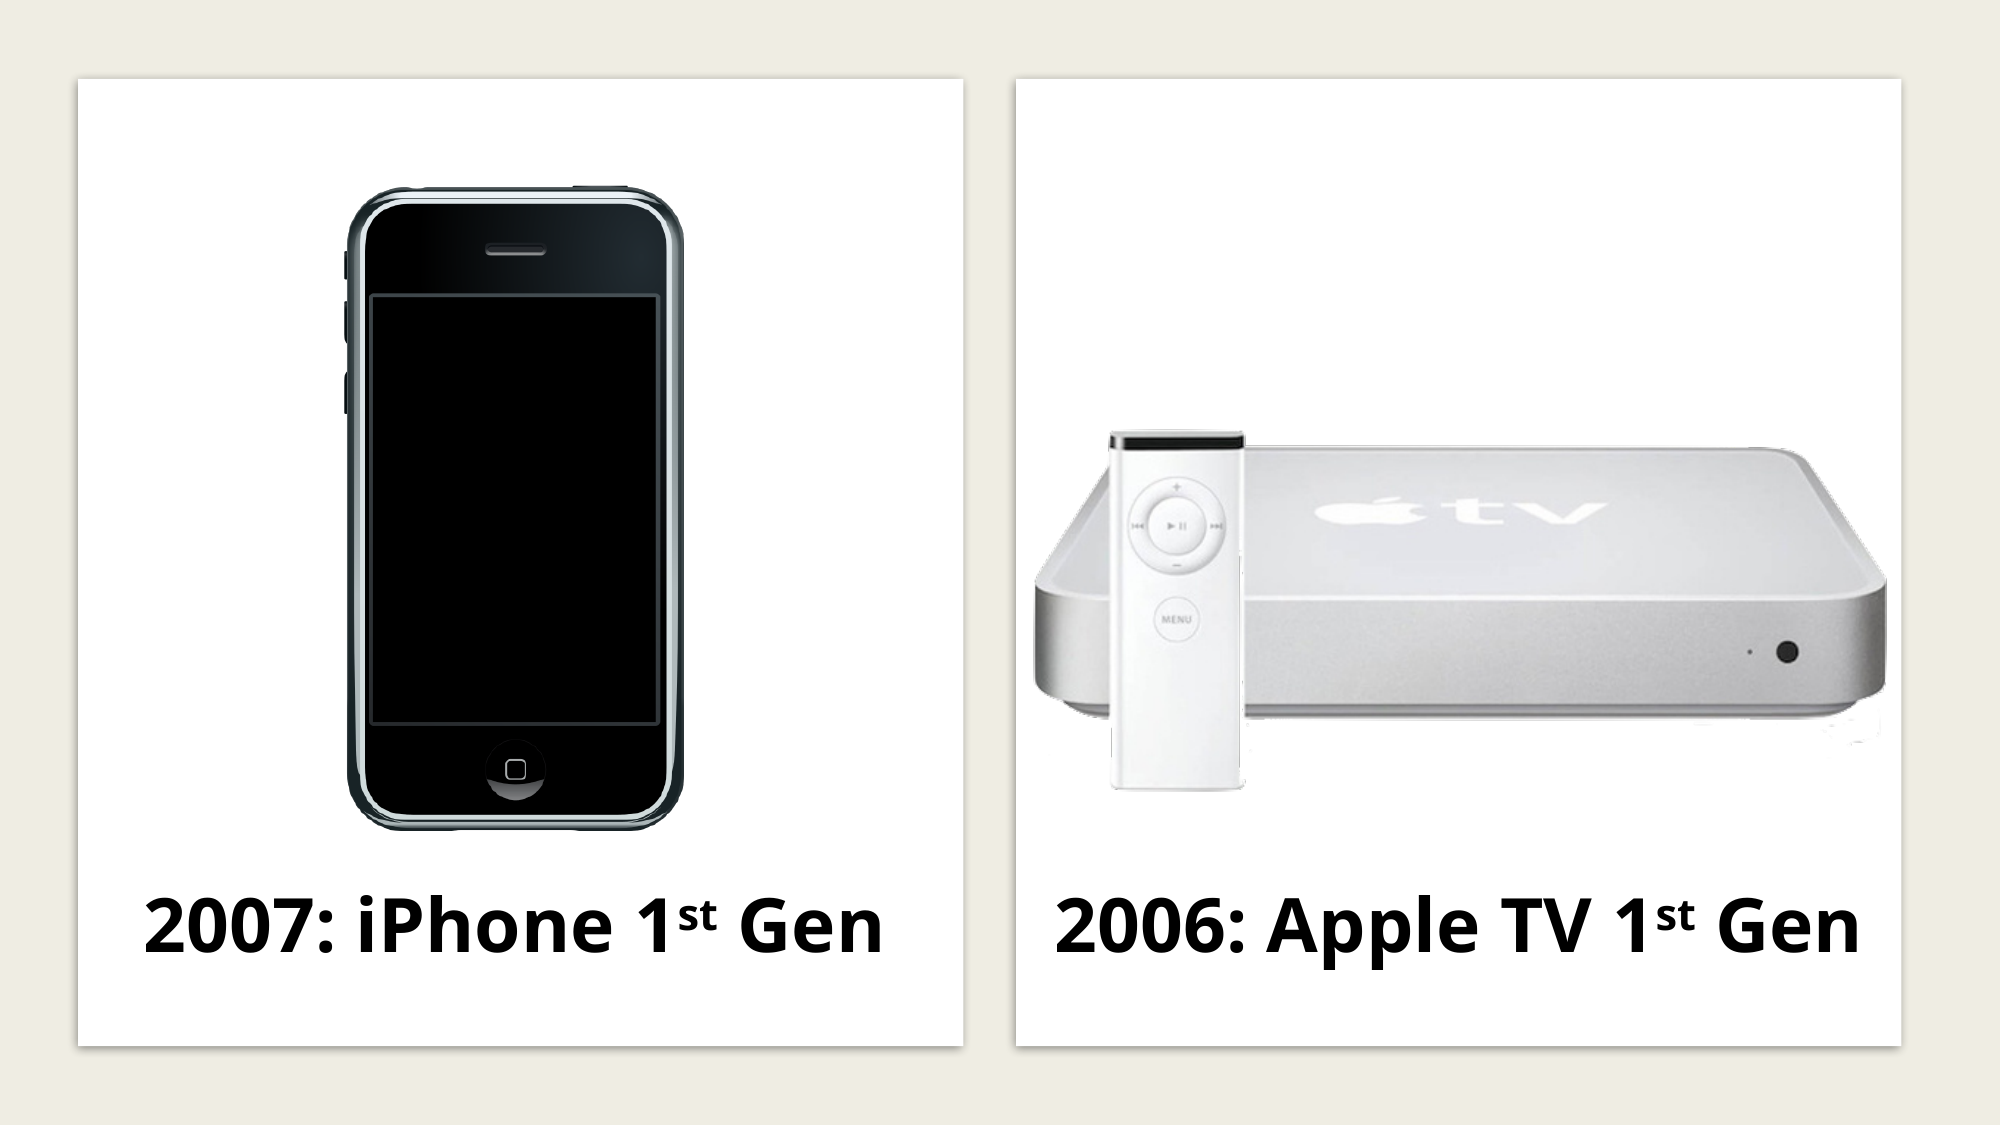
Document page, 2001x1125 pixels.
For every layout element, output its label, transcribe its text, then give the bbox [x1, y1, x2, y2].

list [344, 181, 684, 831]
text_box 2007: iPhone 1st Gen [128, 870, 901, 975]
text_box [1013, 831, 1904, 1049]
text_box 2006: Apple TV 1st Gen [1039, 870, 1879, 975]
picture [975, 349, 1934, 831]
text_box [0, 0, 2000, 1125]
text_box [75, 76, 966, 1049]
text_box [1013, 76, 1904, 349]
